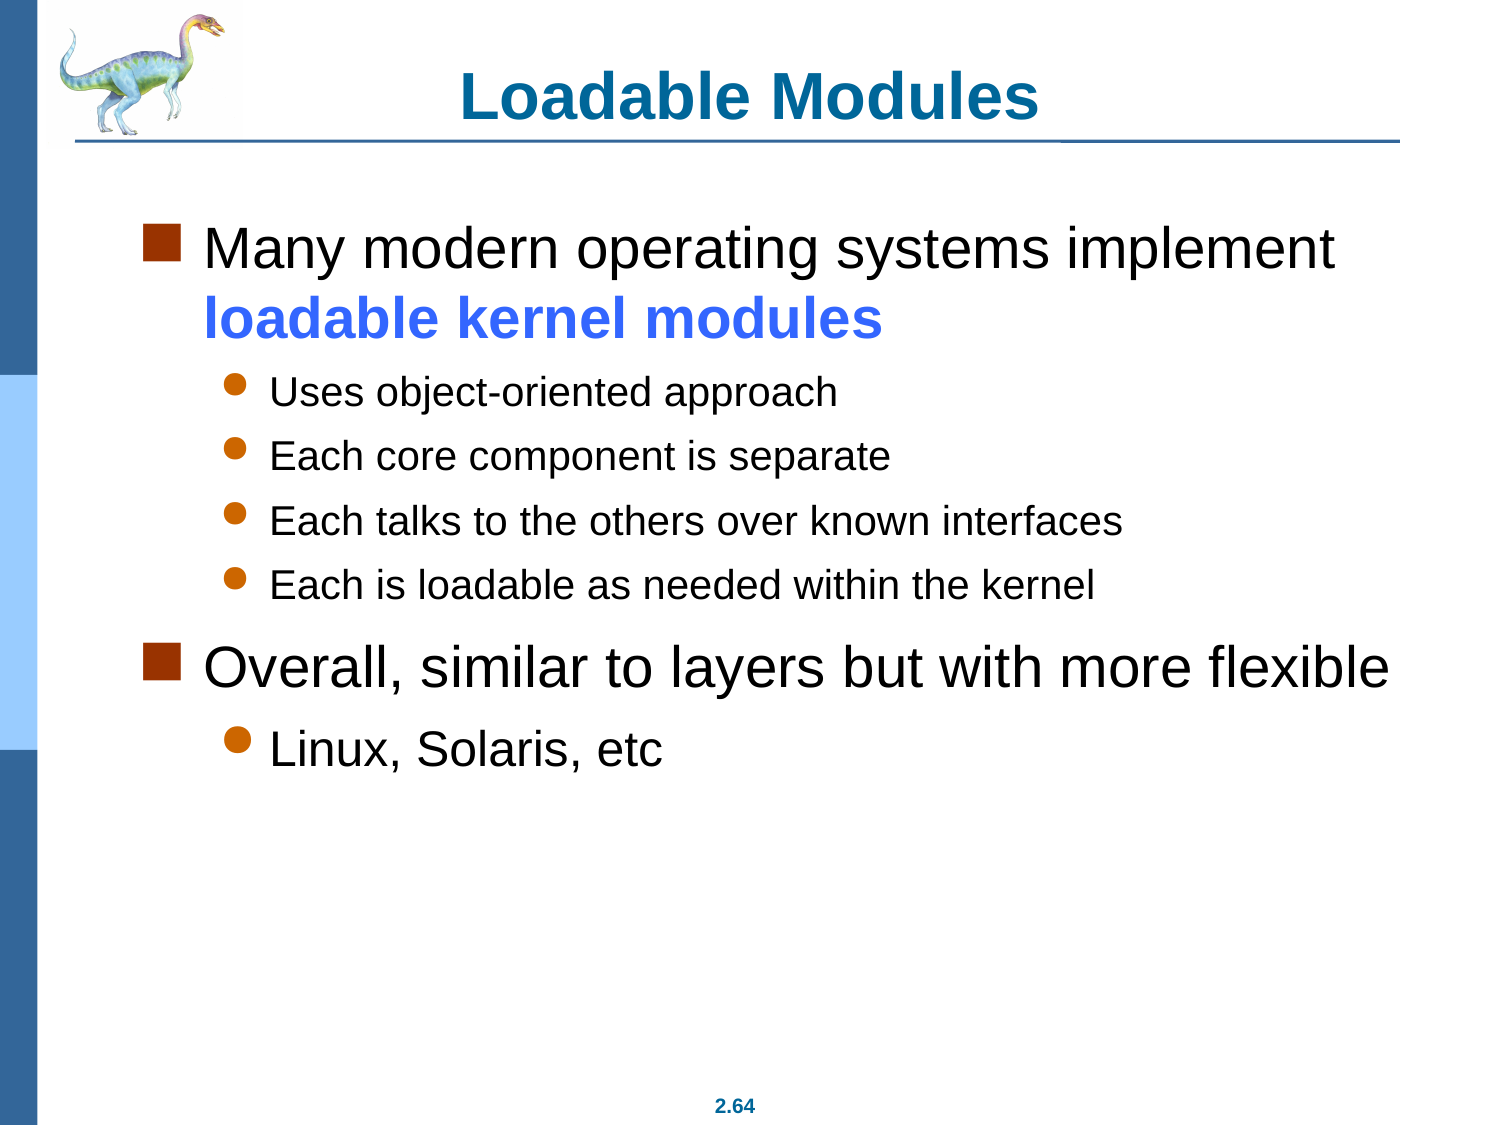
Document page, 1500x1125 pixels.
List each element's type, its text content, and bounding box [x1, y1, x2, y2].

picture [46, 0, 243, 149]
title Loadable Modules [75, 45, 1425, 141]
list Many modern operating systems implement loadable kernel modules Uses object-oriented approach Each core component is separate Each talks to the others over known interfaces Each is loadable as needed within the kernel Overall, similar to layers but with more flexible Linux, Solaris, etc [132, 202, 1425, 1006]
